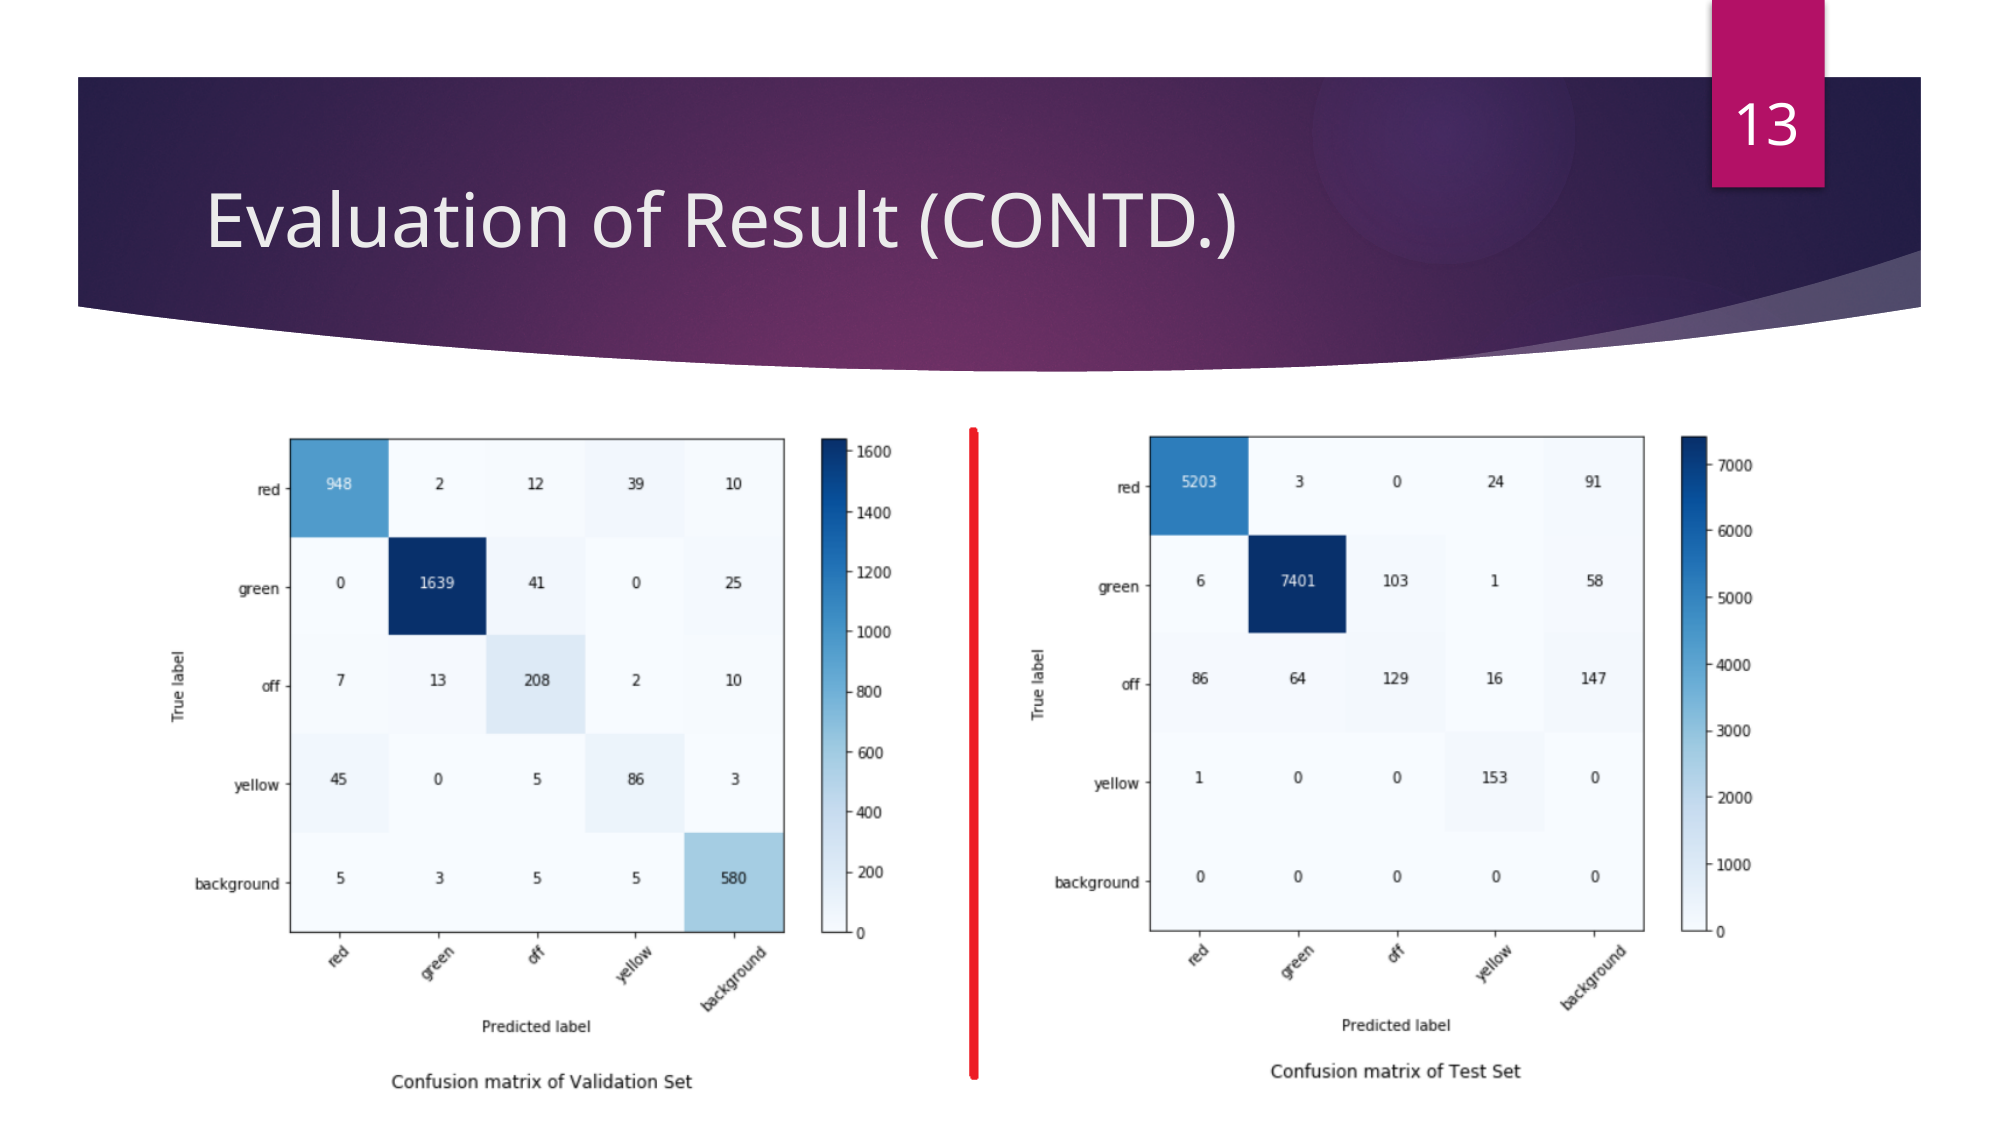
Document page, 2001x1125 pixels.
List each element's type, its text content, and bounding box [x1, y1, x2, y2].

title Evaluation of Result (CONTD.) [189, 159, 1627, 276]
slide_number 13 [1698, 48, 1836, 175]
picture [163, 416, 1814, 1109]
